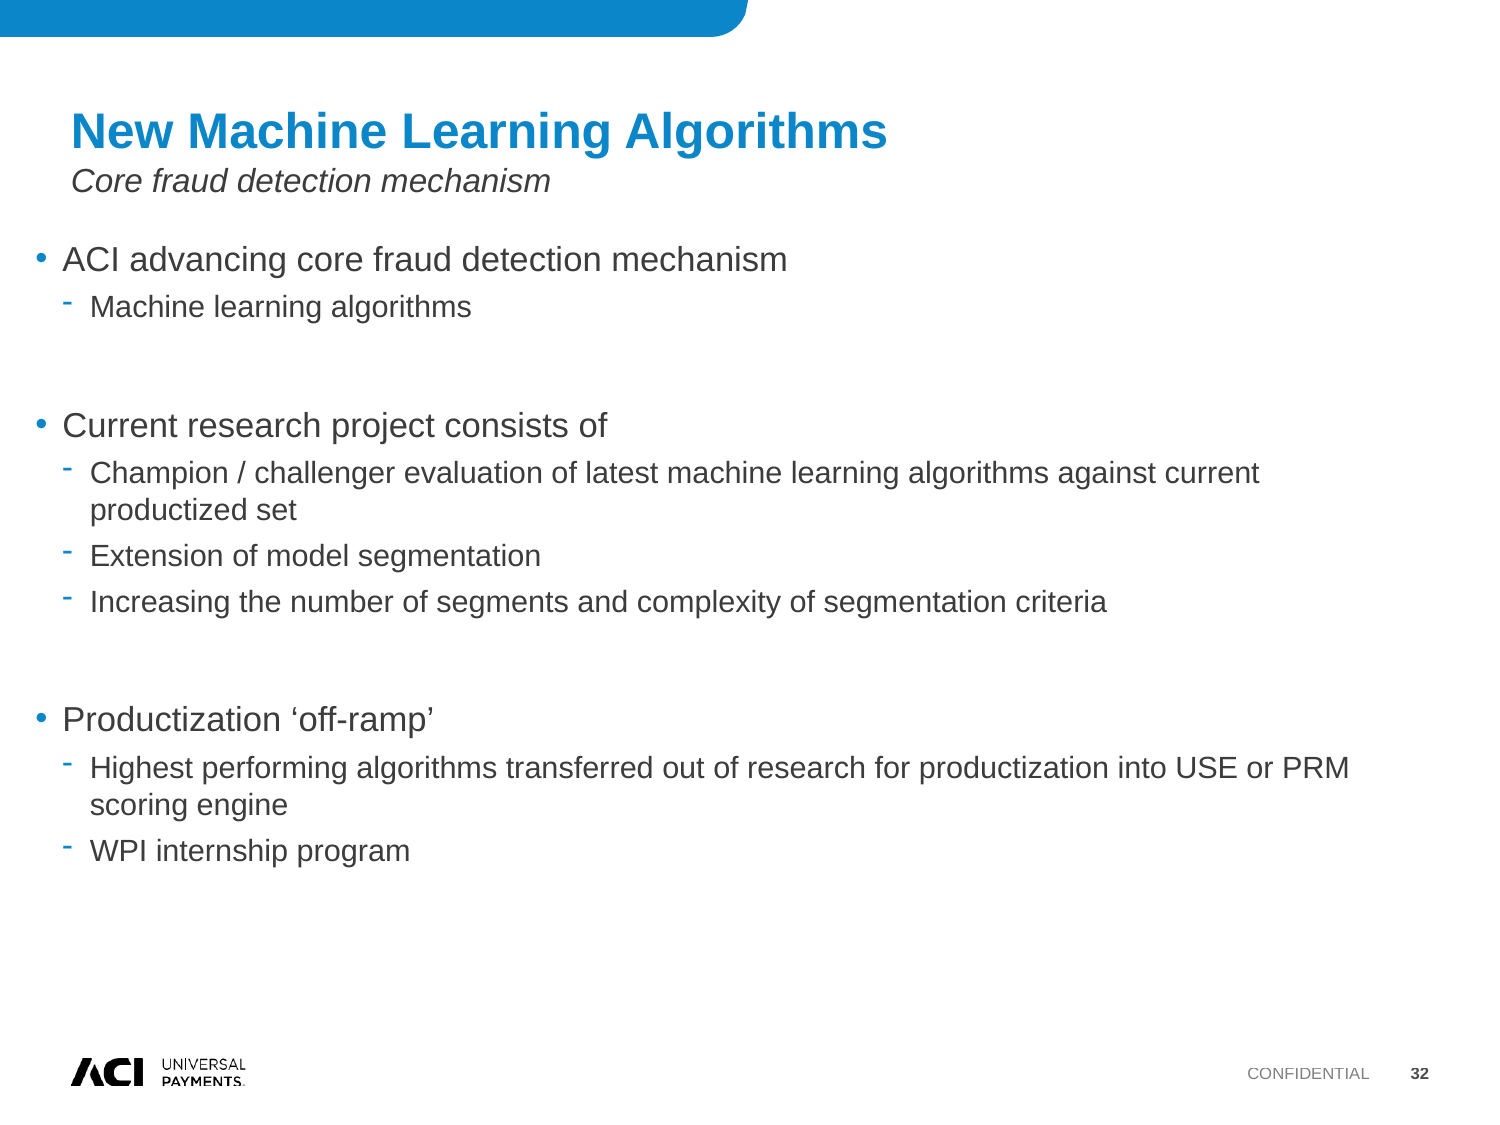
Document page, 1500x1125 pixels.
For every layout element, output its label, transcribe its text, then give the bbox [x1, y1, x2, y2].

slide_number 32 [1371, 1058, 1430, 1088]
footer Confidential [283, 1058, 1371, 1088]
title New Machine Learning Algorithms [70, 88, 1430, 160]
list ACI advancing core fraud detection mechanism Machine learning algorithms Current research project consists of Champion / challenger evaluation of latest machine learning algorithms against current productized set Extension of model segmentation Increasing the number of segments and complexity of segmentation criteria Productization ‘off-ramp’ Highest performing algorithms transferred out of research for productization into USE or PRM scoring engine WPI internship program [35, 236, 1371, 869]
list Core fraud detection mechanism [70, 160, 1430, 219]
